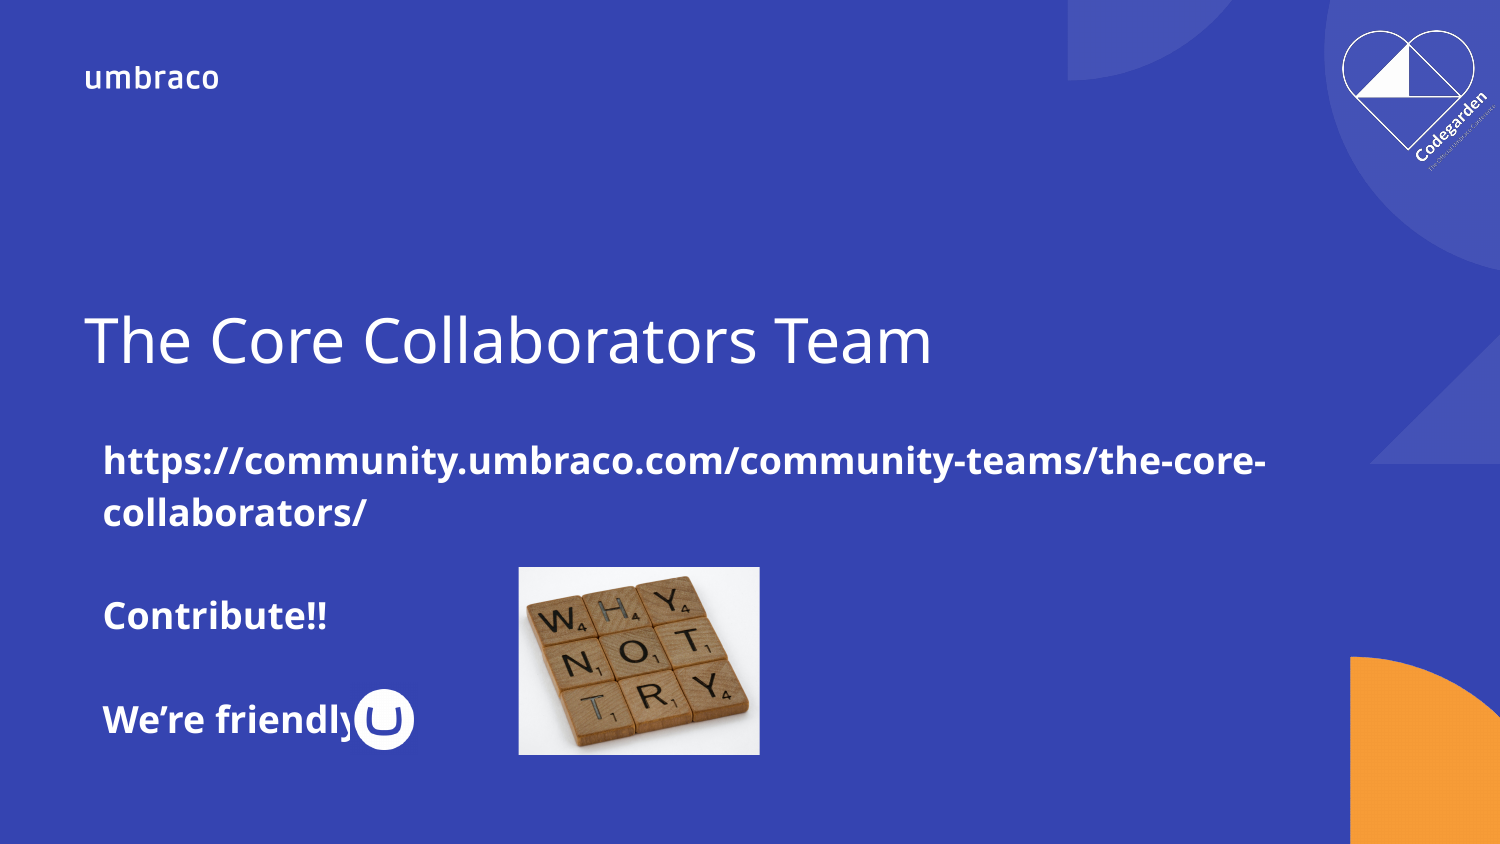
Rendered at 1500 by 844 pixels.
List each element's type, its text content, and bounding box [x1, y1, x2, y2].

picture [518, 566, 760, 755]
picture [1341, 30, 1496, 173]
picture [1164, 612, 1500, 844]
picture [350, 682, 419, 755]
text_box https://community.umbraco.com/community-teams/the-core-collaborators/ Contribute!! We’re friendly [68, 415, 1343, 779]
picture [86, 66, 218, 89]
text_box The Core Collaborators Team [69, 101, 1294, 391]
